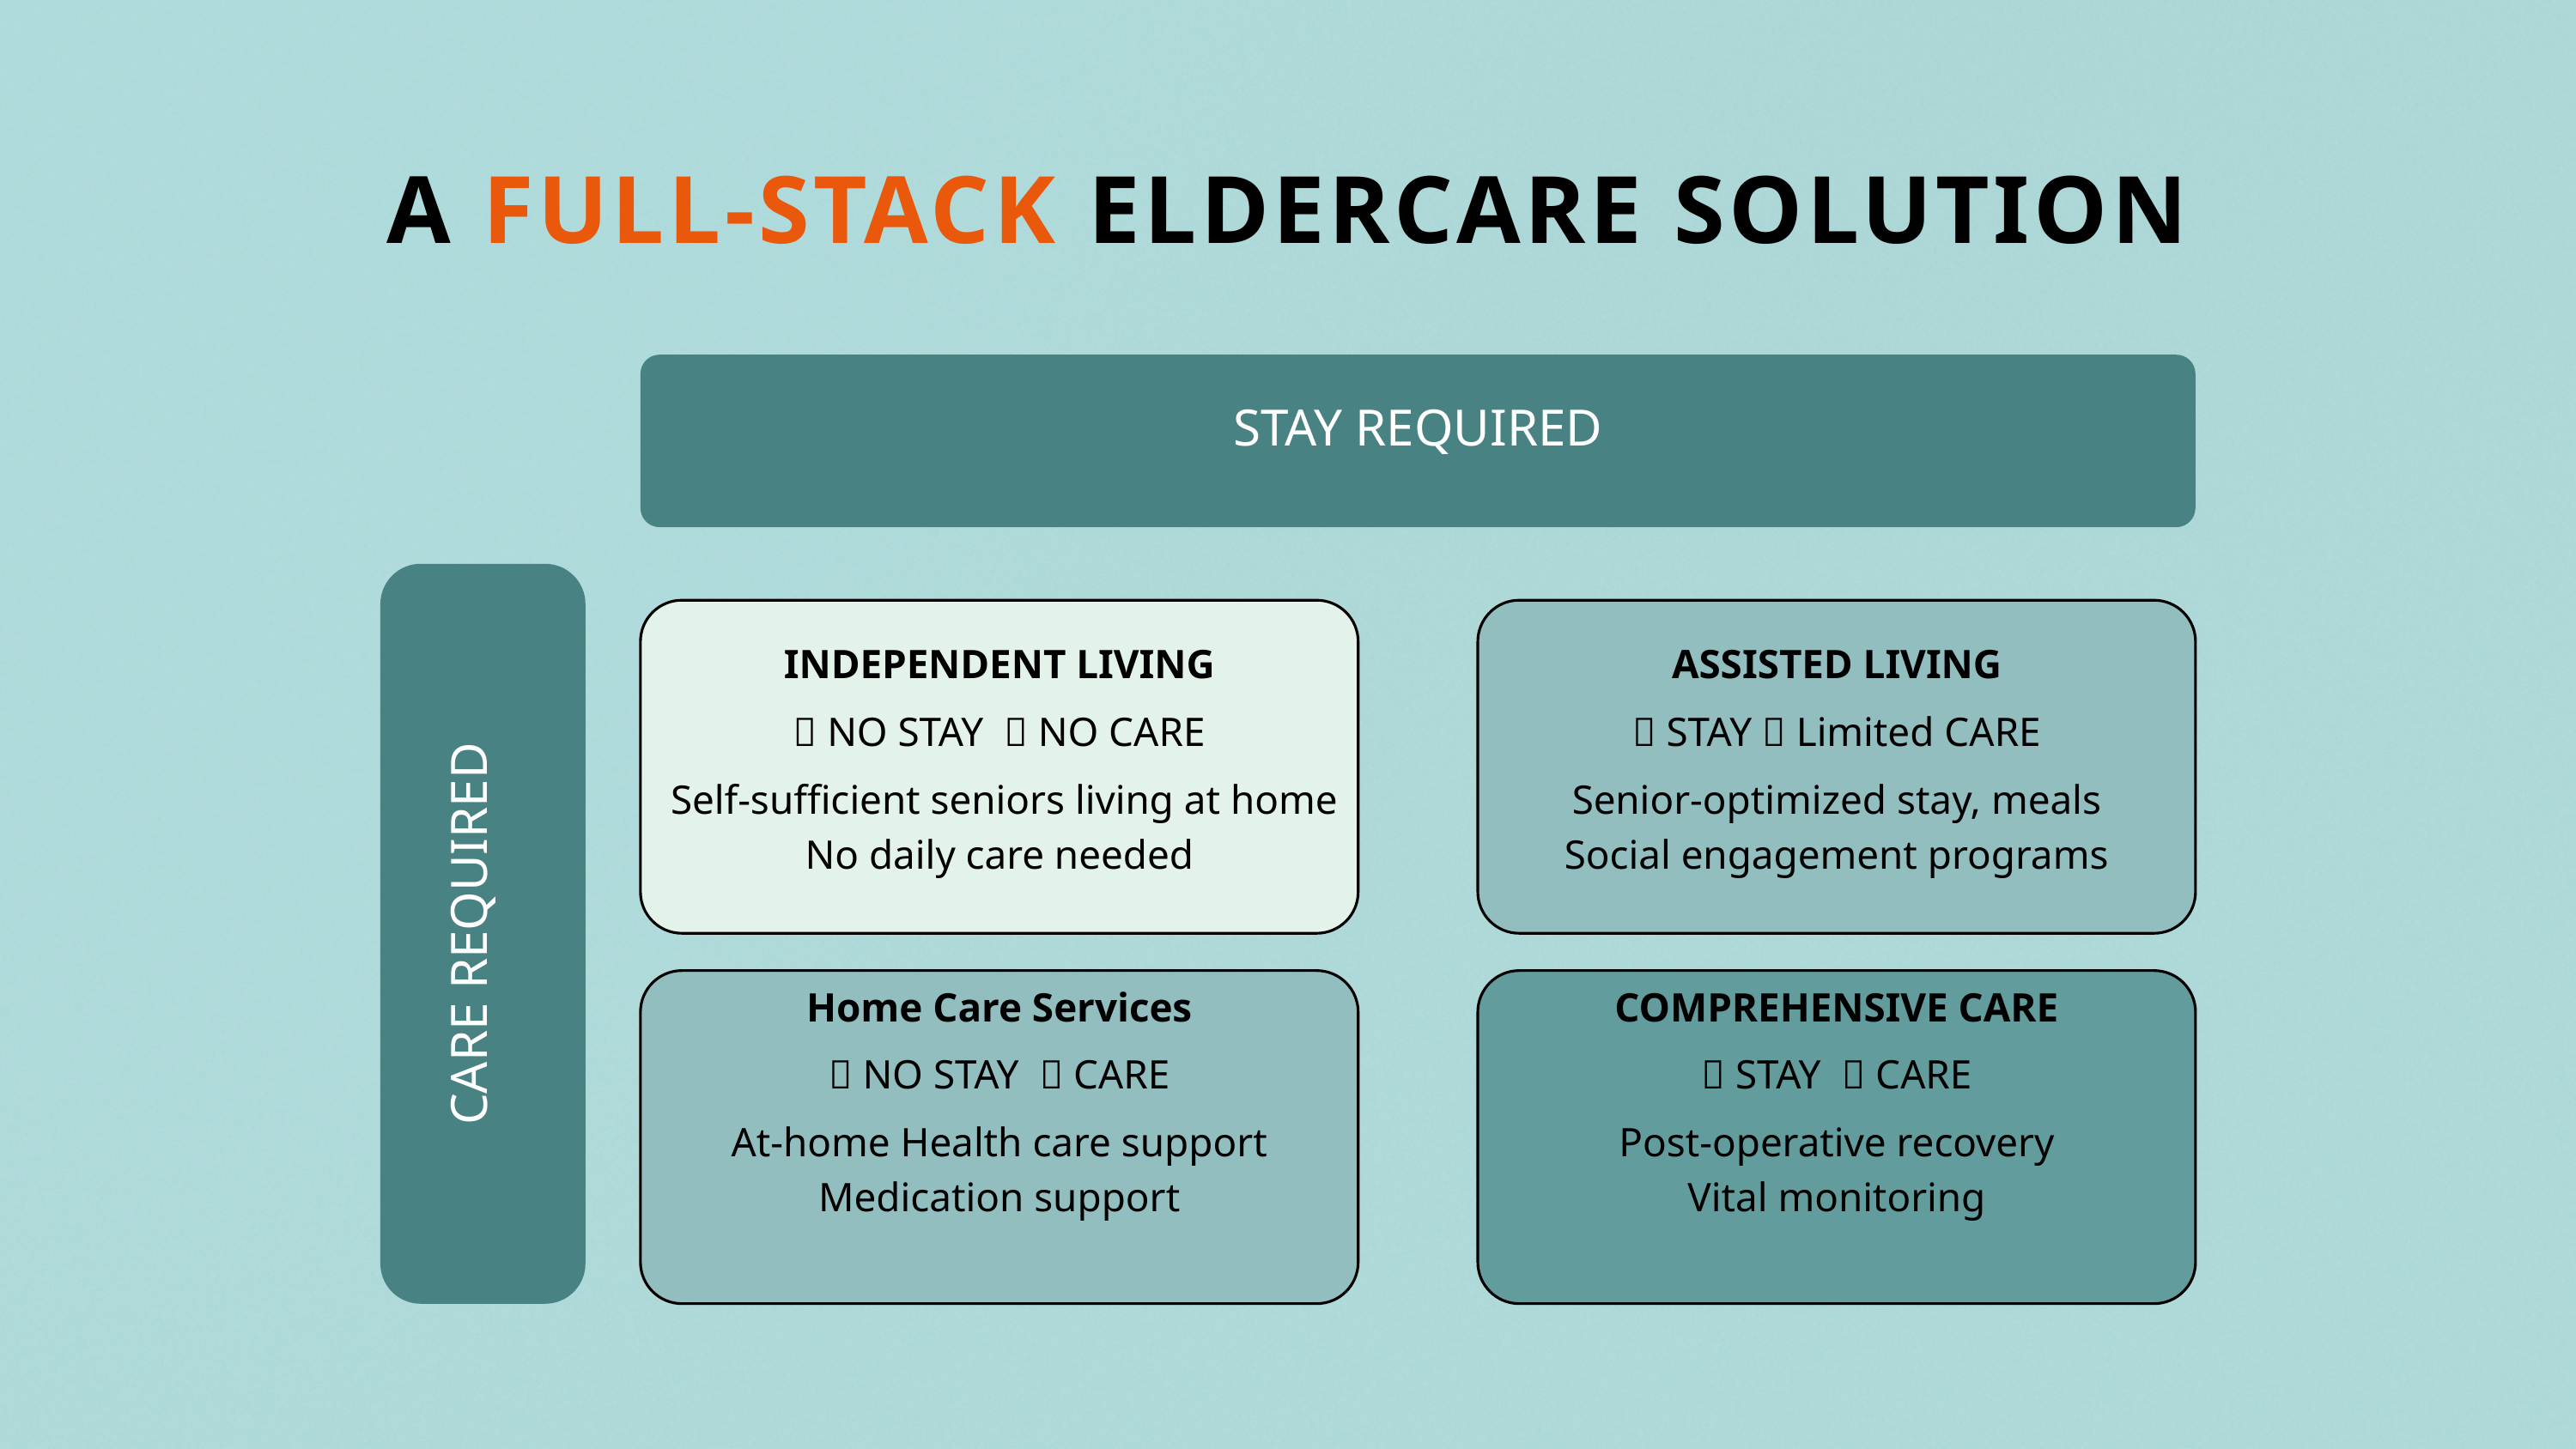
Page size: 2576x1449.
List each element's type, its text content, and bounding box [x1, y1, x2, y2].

text_box A FULL-STACK ELDERCARE SOLUTION [259, 131, 2317, 262]
text_box [0, 0, 2576, 1449]
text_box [380, 355, 2196, 1304]
